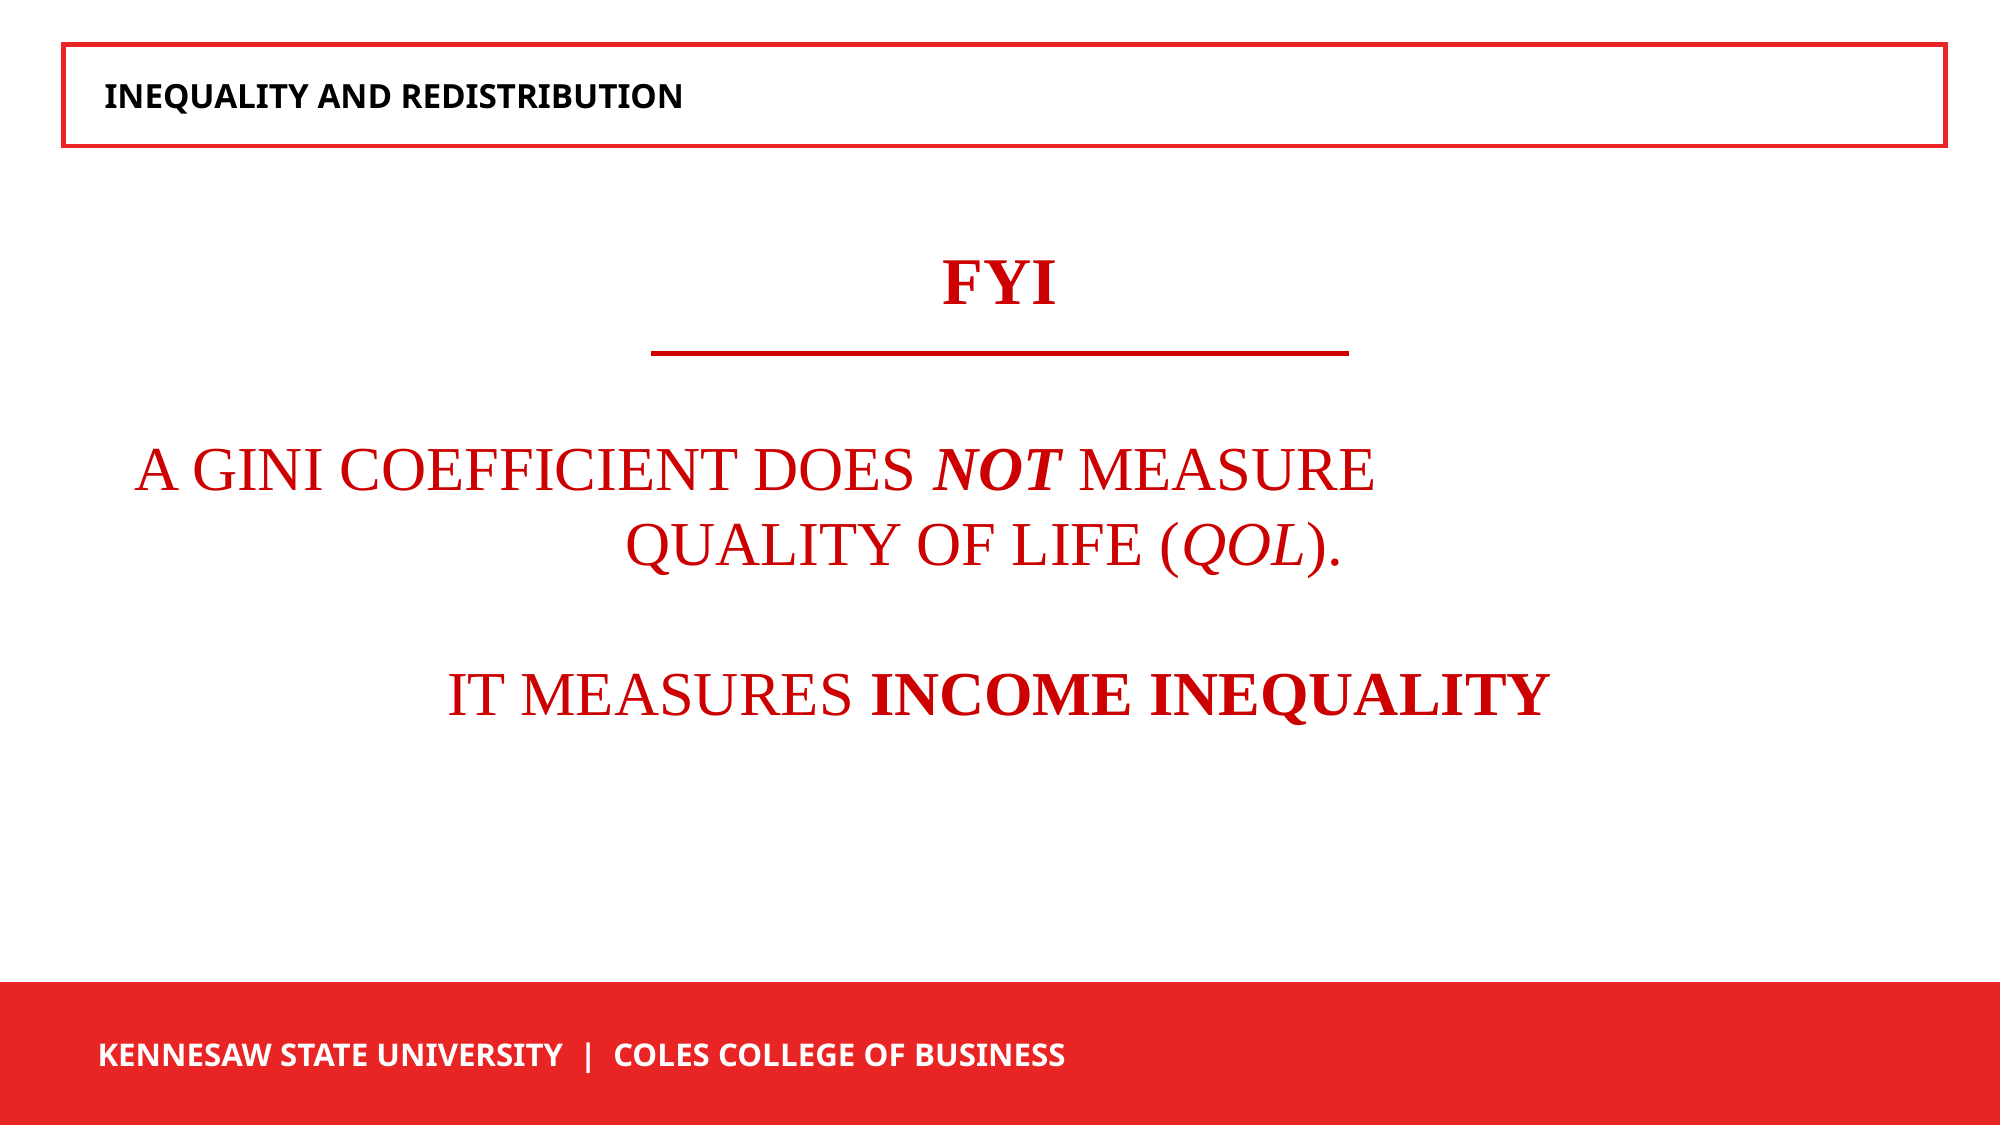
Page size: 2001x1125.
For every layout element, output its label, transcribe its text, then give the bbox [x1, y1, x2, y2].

text_box KENNESAW STATE UNIVERSITY | COLES COLLEGE OF BUSINESS [0, 982, 2000, 1125]
text_box INEQUALITY AND REDISTRIBUTION [63, 44, 1946, 146]
text_box FYI A GINI COEFFICIENT DOES NOT MEASURE QUALITY OF LIFE (QOL). IT MEASURES INCOME INEQUALITY [42, 208, 1958, 757]
